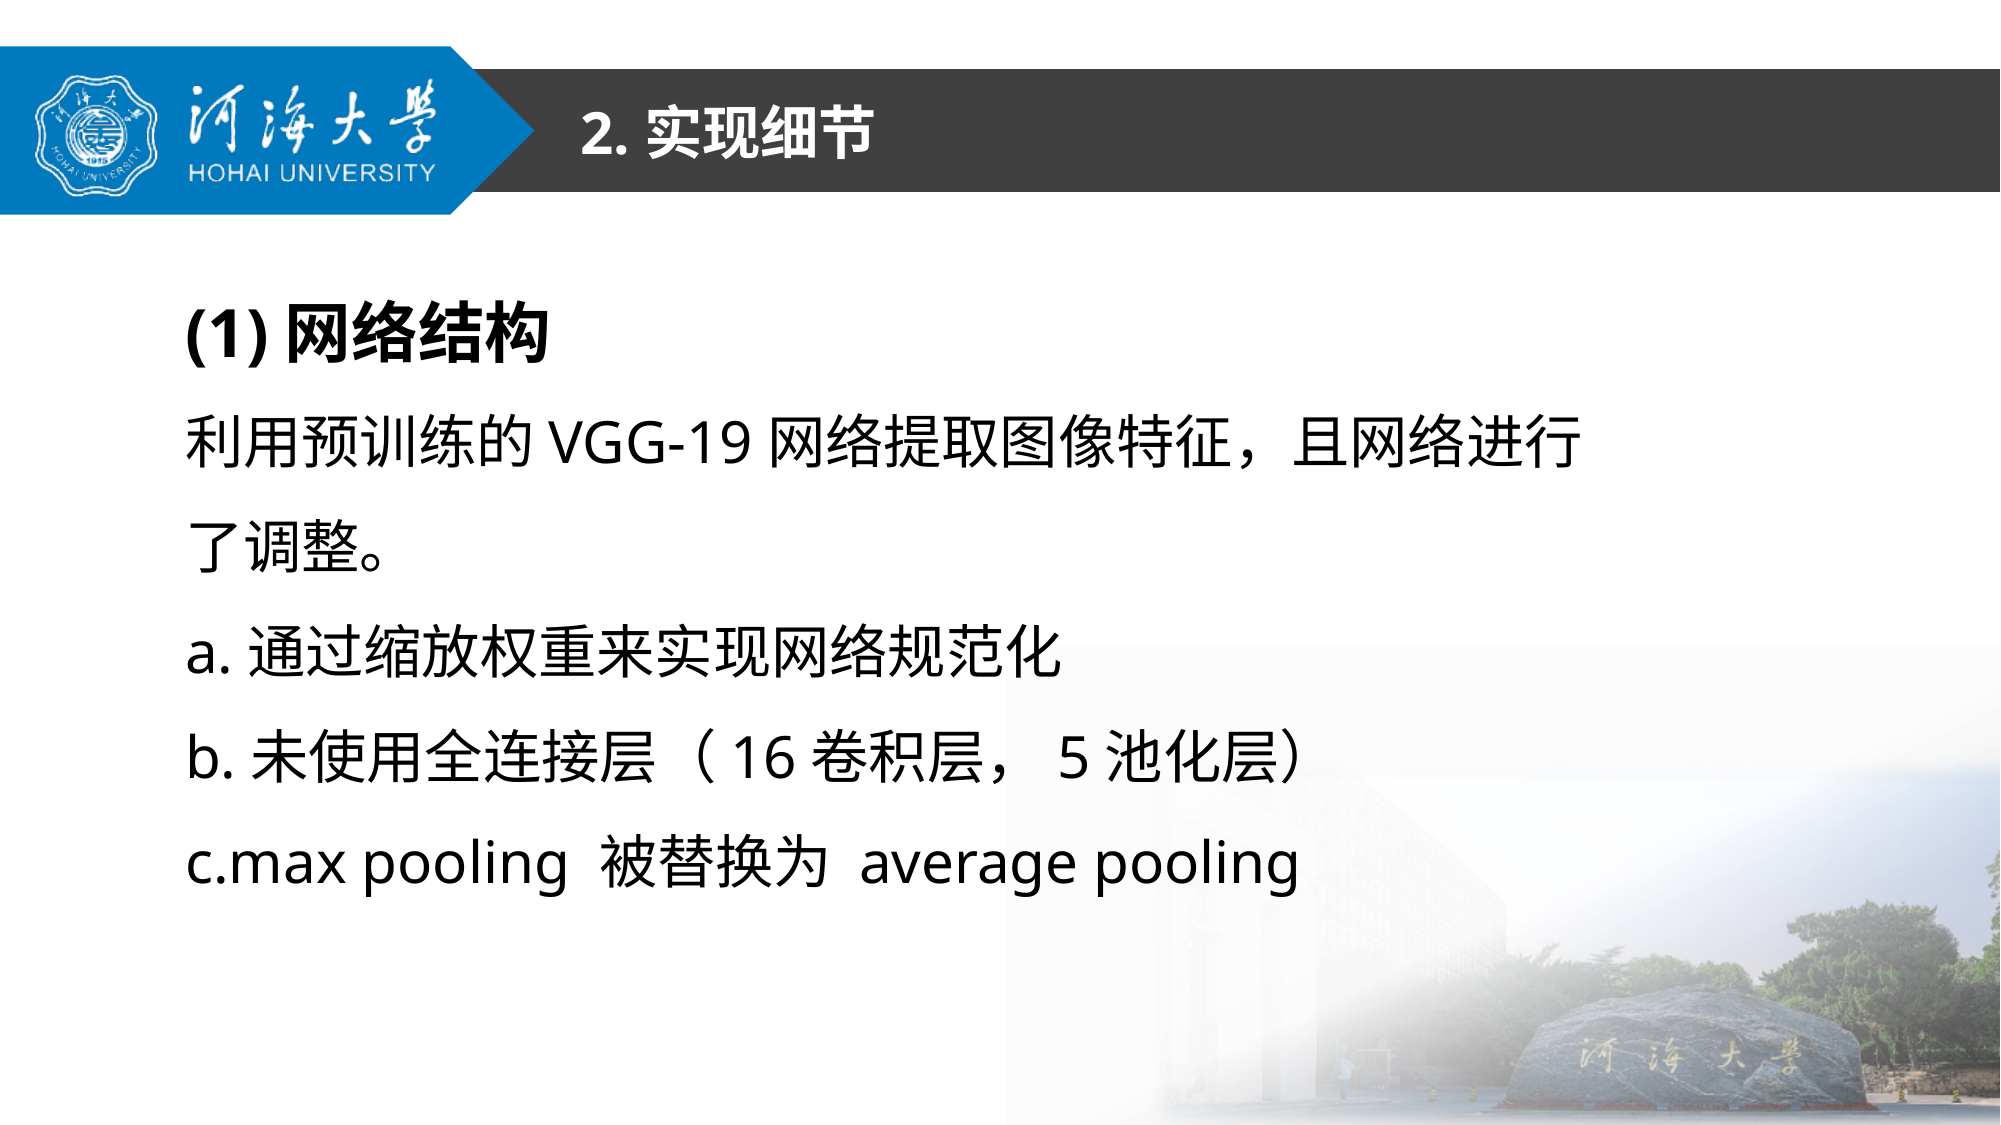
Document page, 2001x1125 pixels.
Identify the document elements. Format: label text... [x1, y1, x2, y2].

list 2.实现细节 [565, 91, 1656, 181]
text_box (1)网络结构 利用预训练的VGG-19网络提取图像特征，且网络进行了调整。 a.通过缩放权重来实现网络规范化 b.未使用全连接层（16卷积层，5池化层） c.max pooling 被替换为 average pooling [170, 243, 1616, 903]
picture [1006, 643, 2000, 1125]
